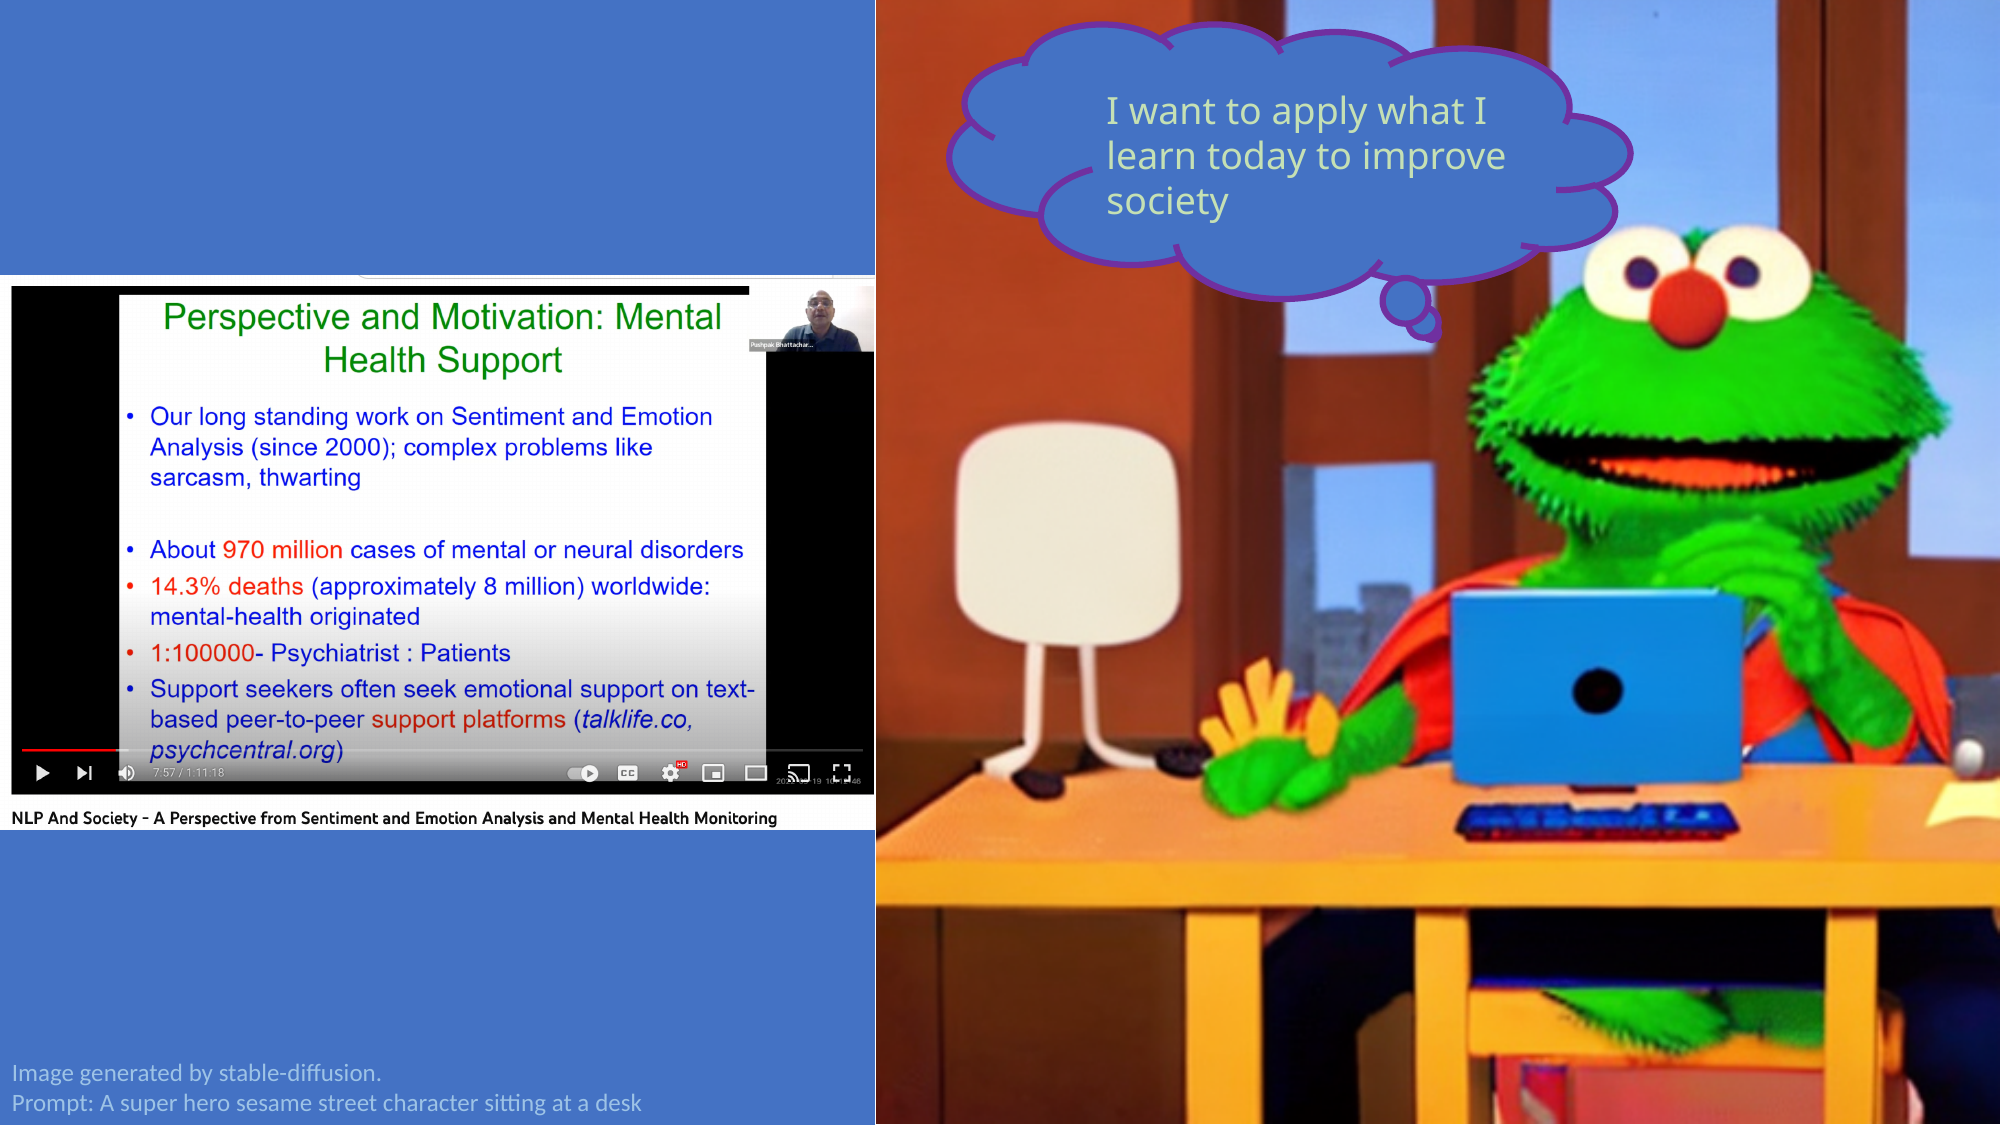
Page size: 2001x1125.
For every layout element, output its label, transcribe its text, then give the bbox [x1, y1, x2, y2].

text_box Image generated by stable-diffusion. Prompt: A super hero sesame street character sitting at a desk [0, 1049, 855, 1124]
picture [0, 275, 875, 830]
picture [876, 0, 2000, 1124]
text_box [0, 0, 876, 1125]
